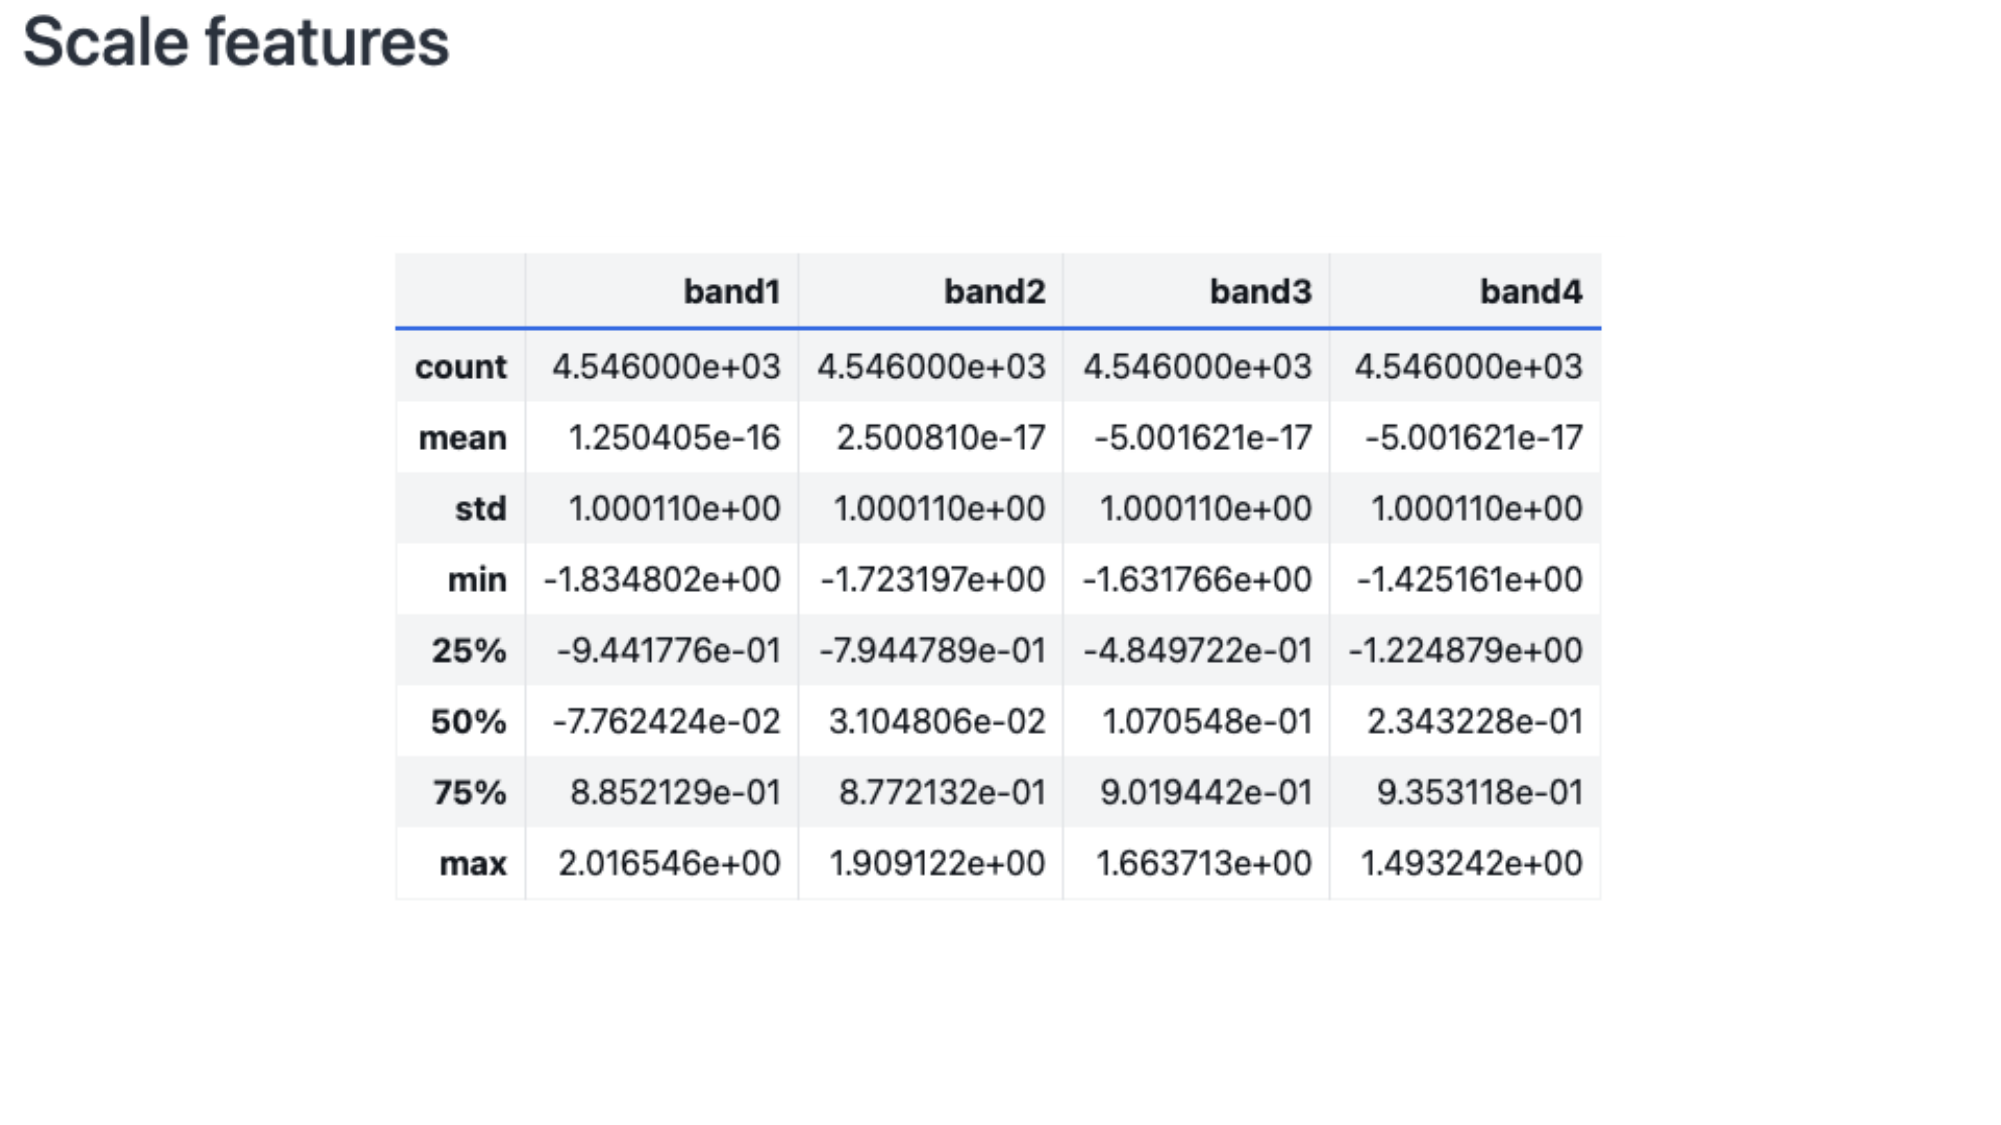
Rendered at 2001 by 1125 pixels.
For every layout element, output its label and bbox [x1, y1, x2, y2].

picture [0, 0, 1647, 106]
picture [374, 234, 1626, 932]
